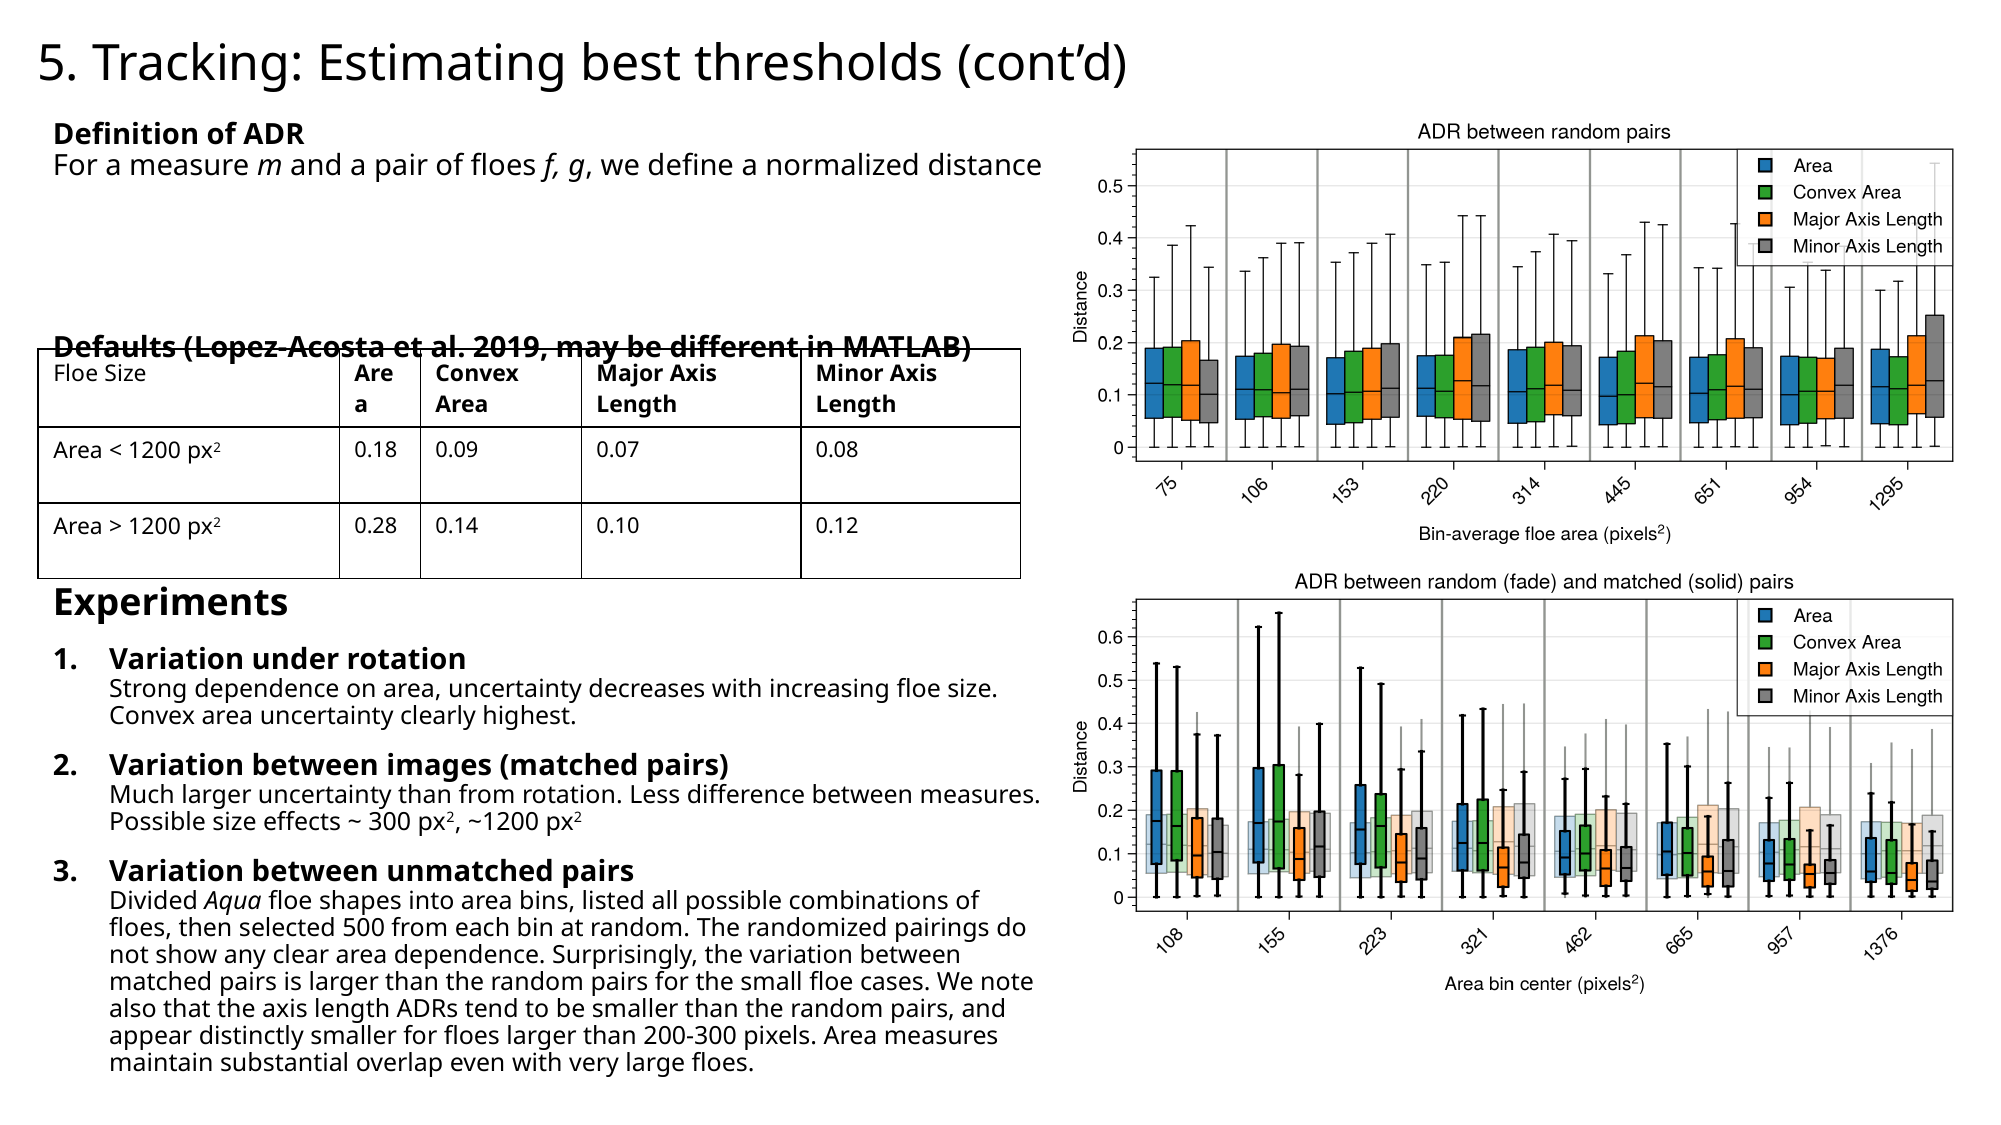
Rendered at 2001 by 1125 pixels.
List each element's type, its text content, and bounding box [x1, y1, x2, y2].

table_cell 0.14 [421, 504, 581, 578]
picture [1061, 111, 1963, 1013]
table_cell 0.12 [802, 504, 1020, 578]
table_header Convex Area [421, 350, 581, 426]
table_header Floe Size [39, 350, 339, 426]
text_box 5. Tracking: Estimating best thresholds (cont’d) [22, 29, 1748, 112]
table_cell Area > 1200 px2 [39, 504, 339, 578]
table_cell Area < 1200 px2 [39, 428, 339, 502]
table_header Major Axis Length [582, 350, 800, 426]
table_cell 0.07 [582, 428, 800, 502]
table_cell 0.08 [802, 428, 1020, 502]
table_header Minor Axis Length [802, 350, 1020, 426]
table_cell 0.28 [340, 504, 420, 578]
table_header Area [340, 350, 420, 426]
table_cell 0.18 [340, 428, 420, 502]
table_cell 0.09 [421, 428, 581, 502]
table_cell 0.10 [582, 504, 800, 578]
